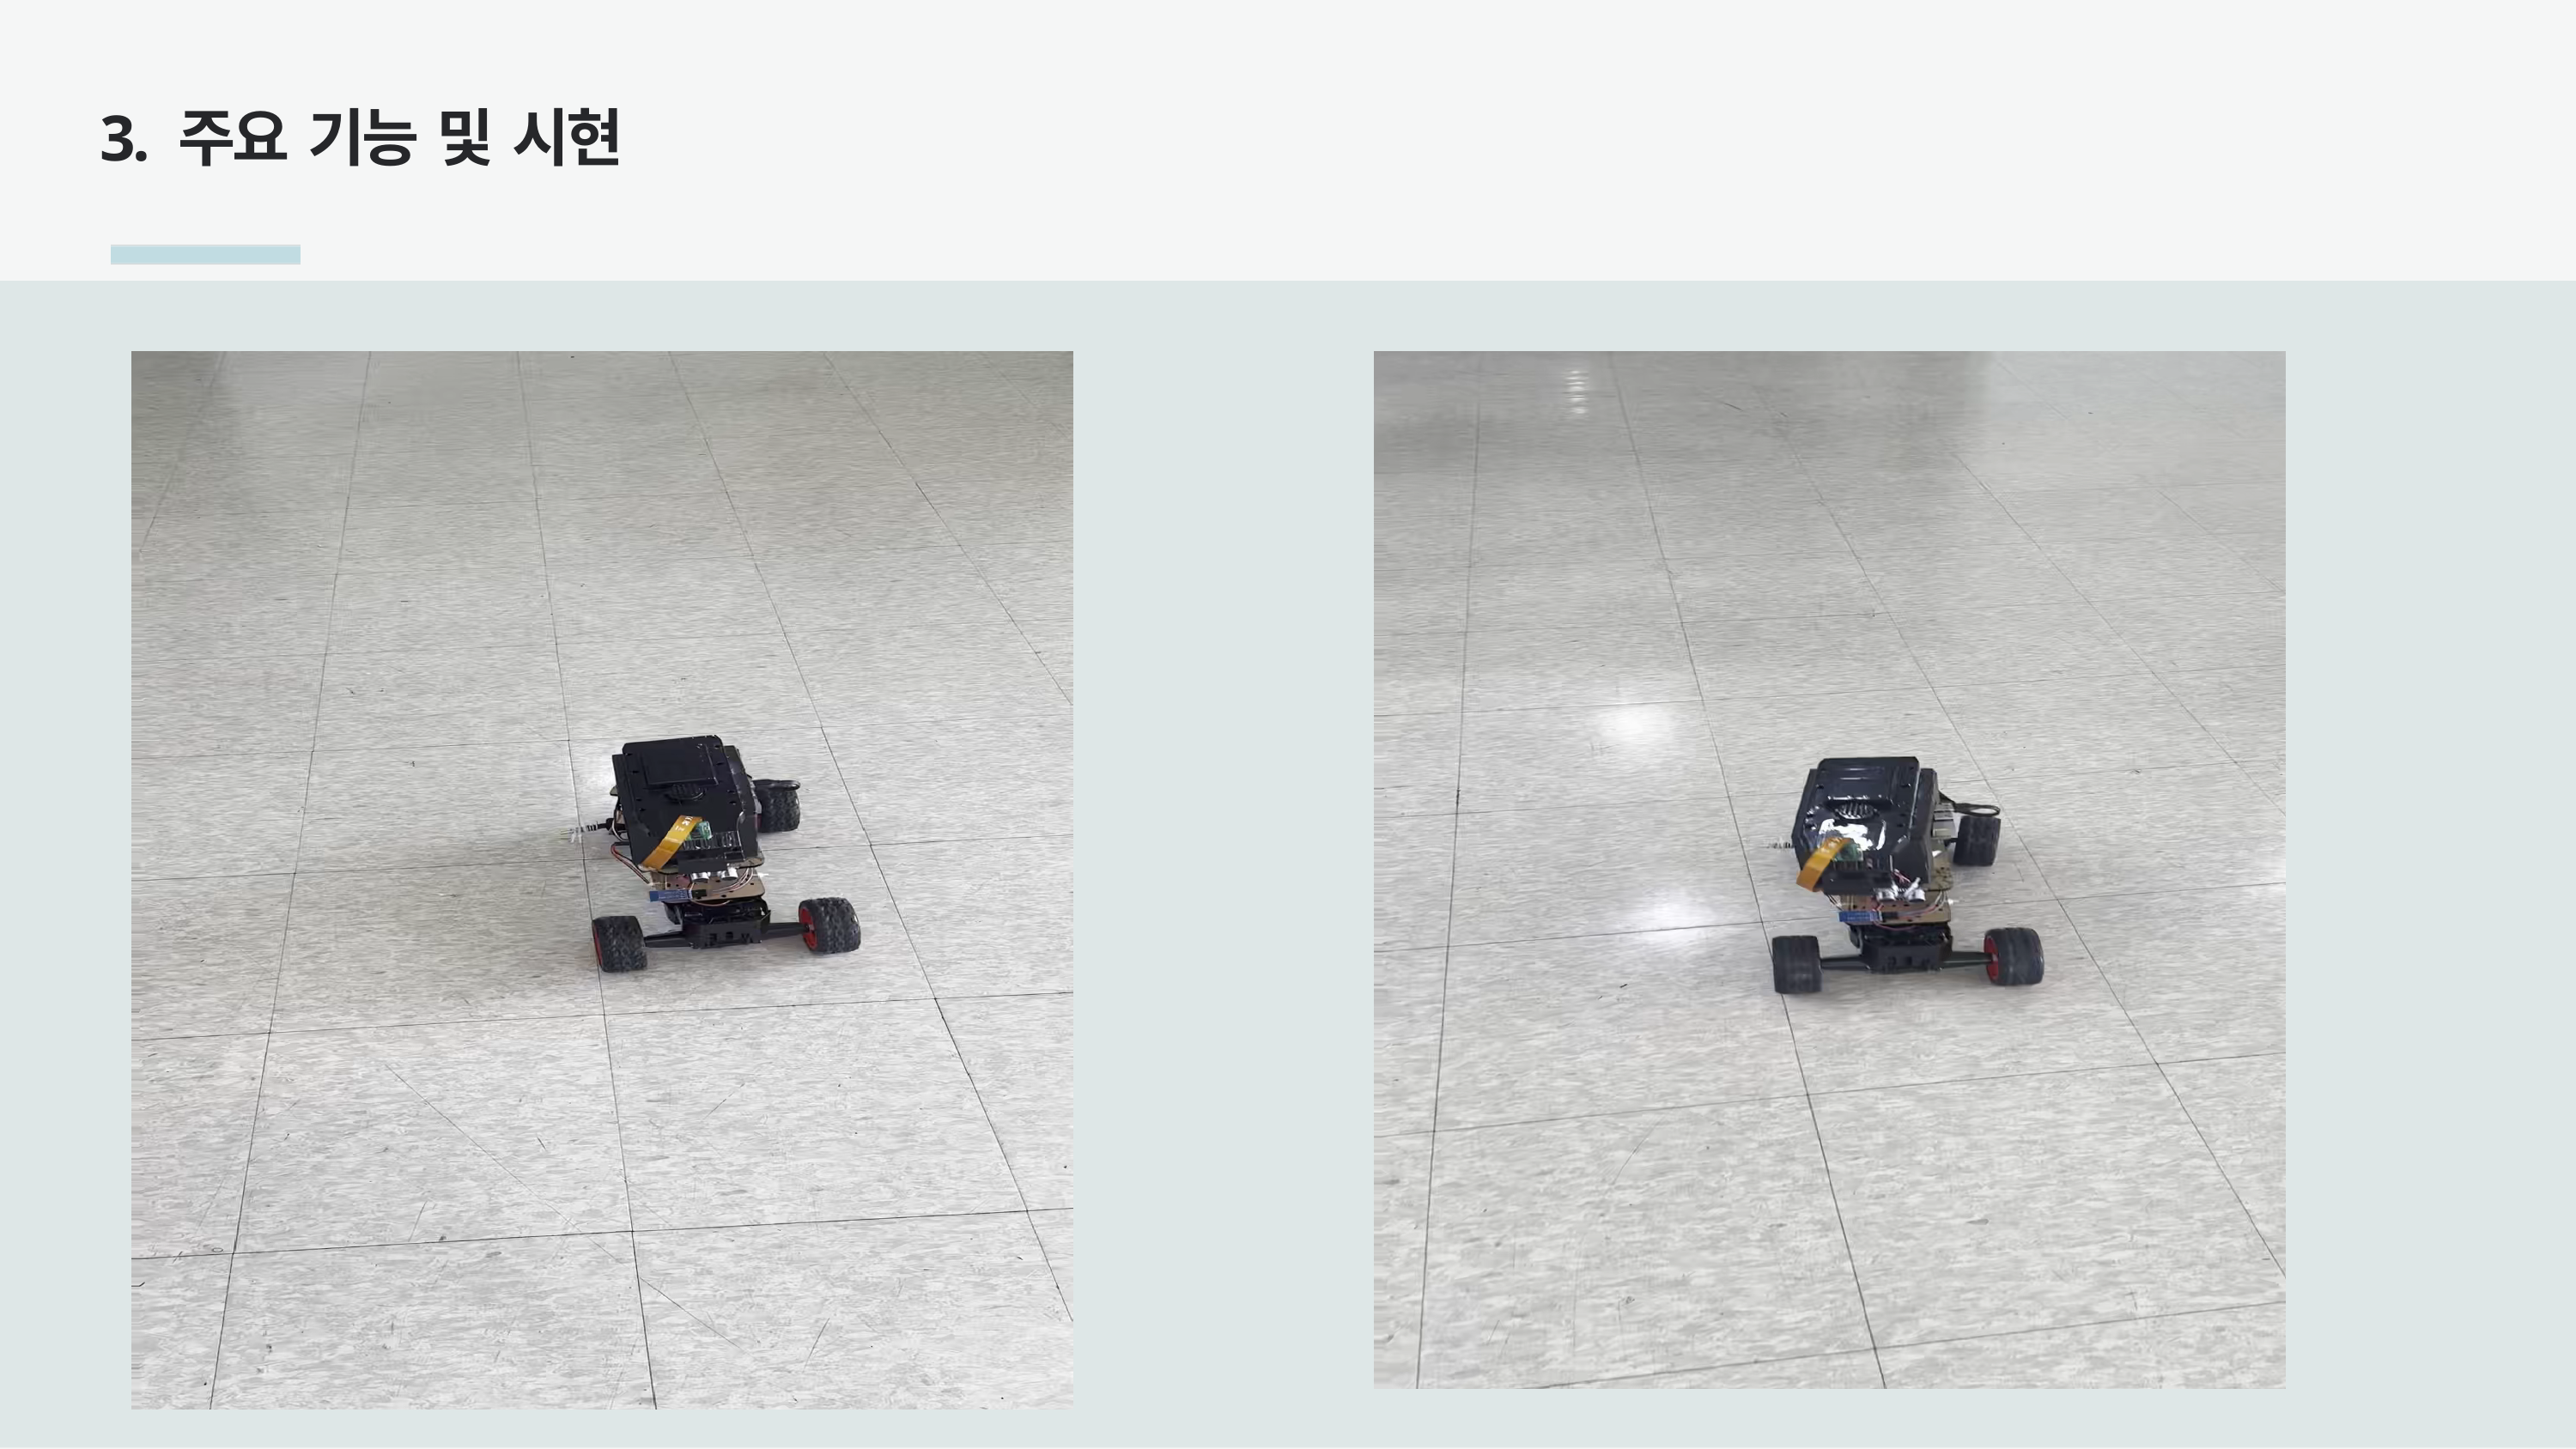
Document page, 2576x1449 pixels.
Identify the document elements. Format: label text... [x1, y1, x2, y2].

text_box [131, 349, 1074, 1410]
text_box 3. 주요 기능 및 시현 [100, 70, 984, 208]
picture [0, 219, 2576, 1449]
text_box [1373, 349, 2287, 1390]
